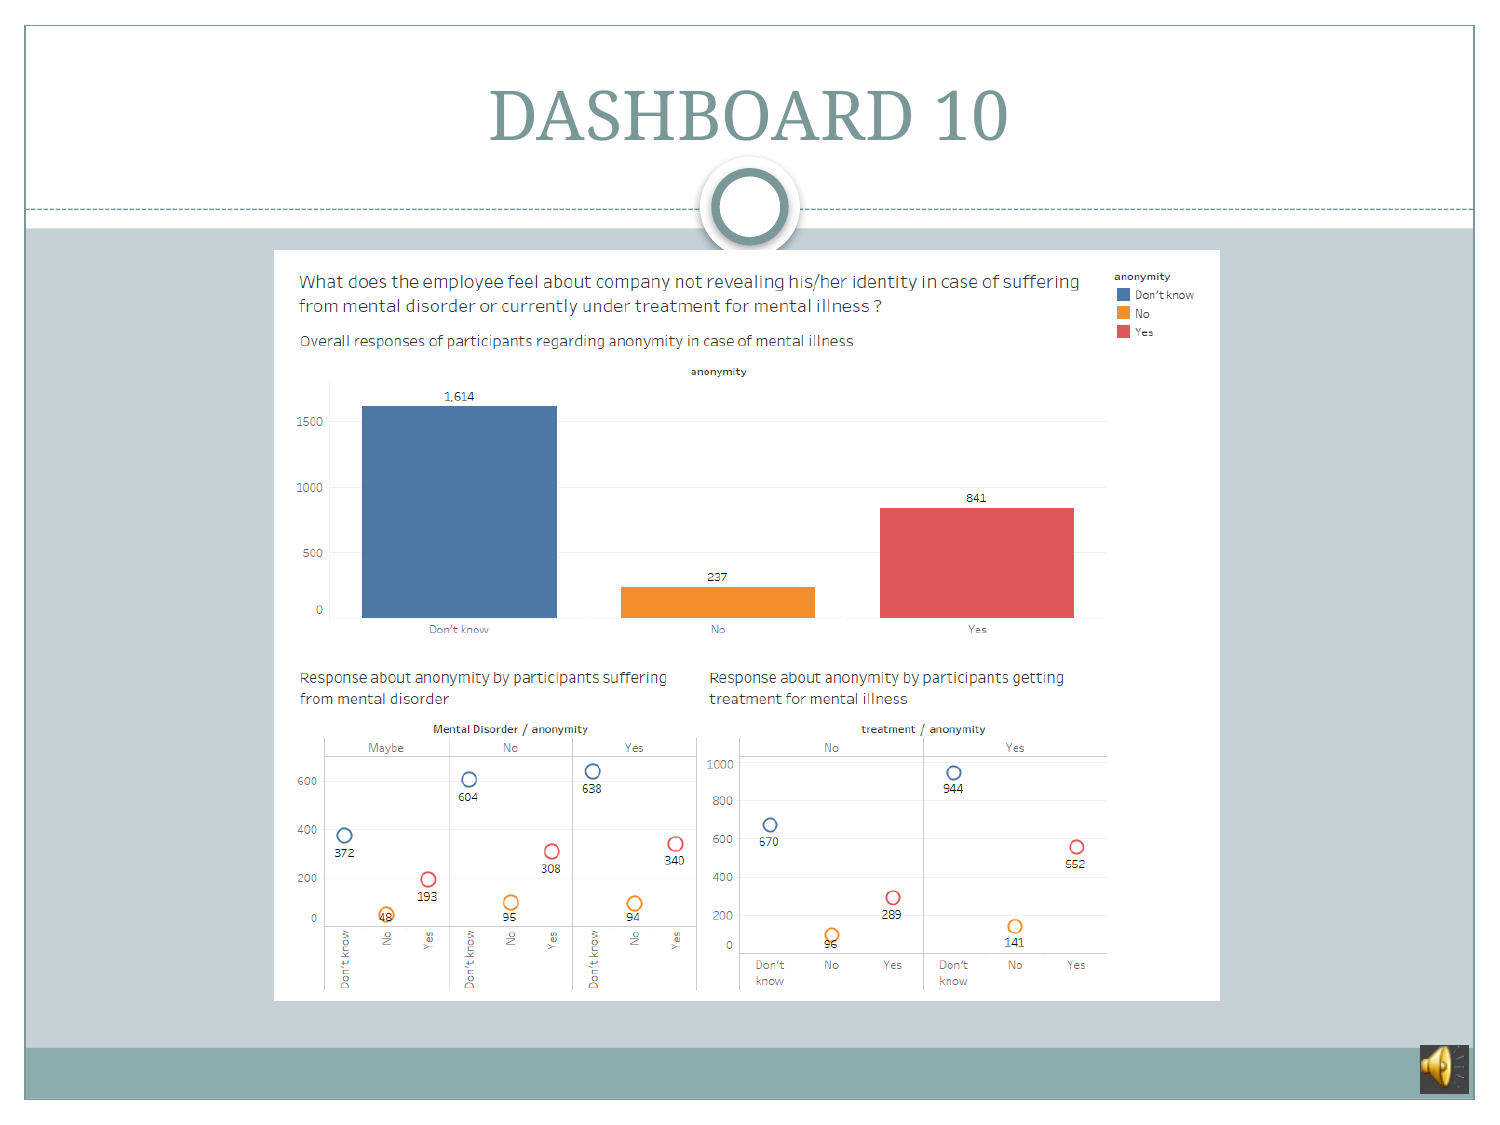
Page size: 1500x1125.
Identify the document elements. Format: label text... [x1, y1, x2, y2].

picture [1419, 1044, 1470, 1095]
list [274, 250, 1220, 1001]
title DASHBOARD 10 [49, 37, 1450, 162]
